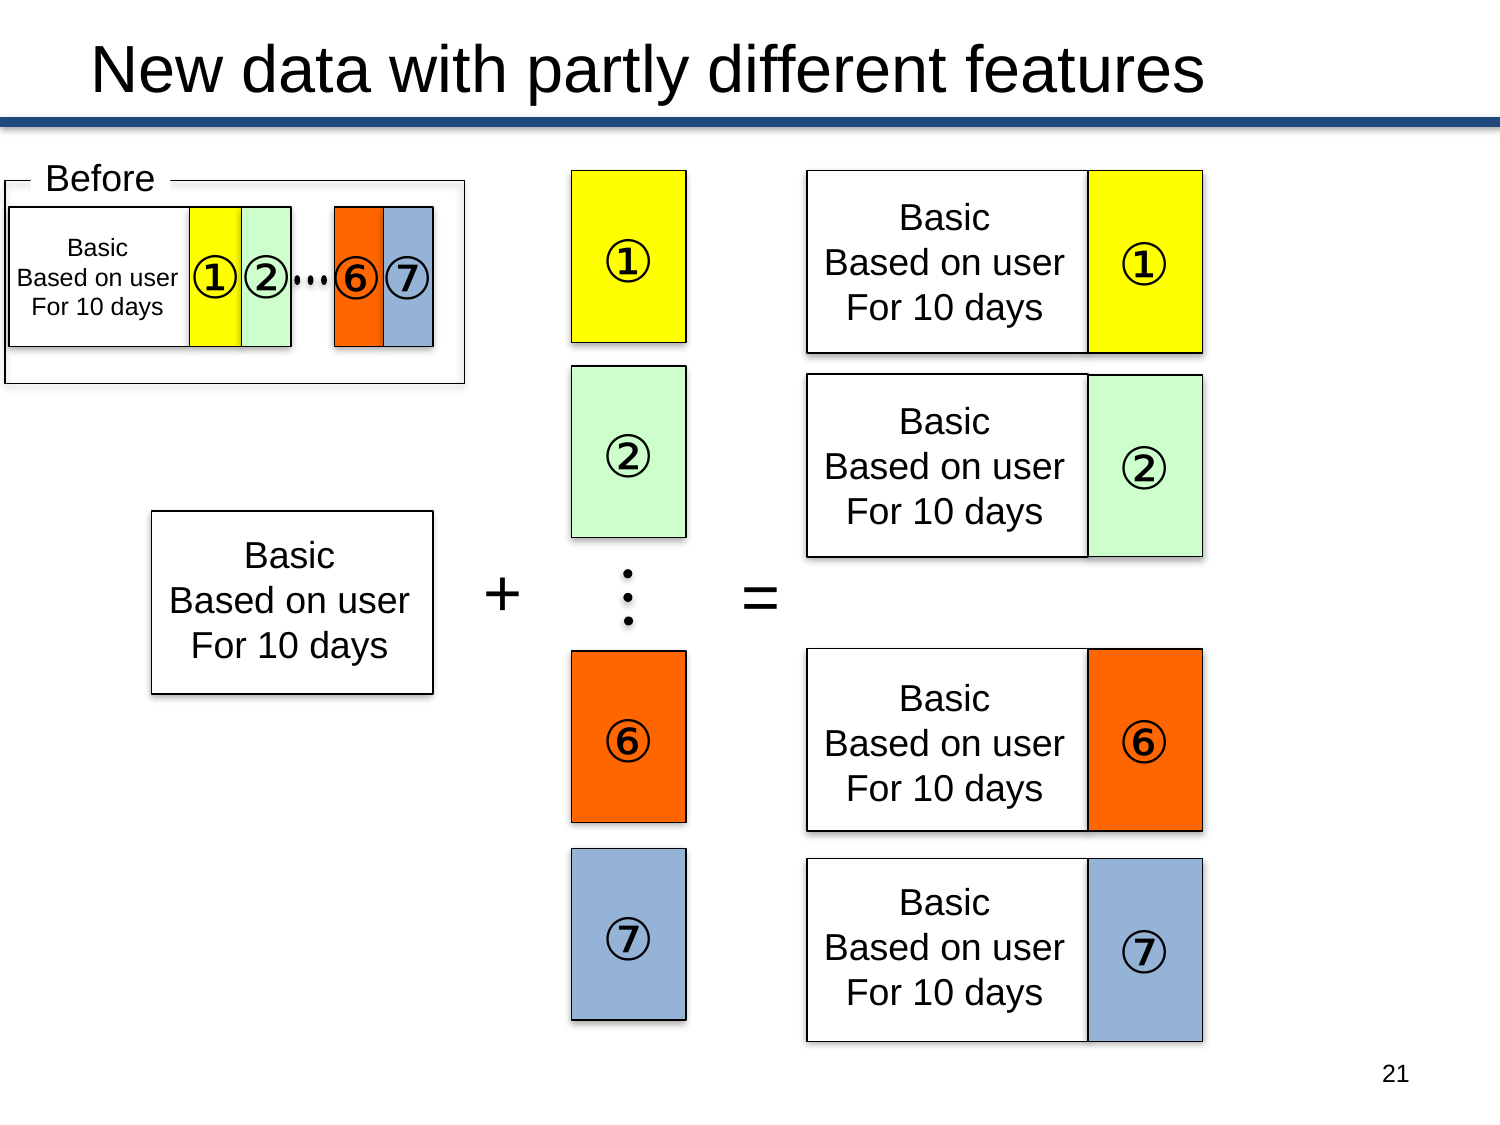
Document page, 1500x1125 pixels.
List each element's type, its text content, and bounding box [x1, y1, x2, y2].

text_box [306, 264, 316, 296]
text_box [1087, 170, 1203, 354]
slide_number 20 [1074, 1042, 1425, 1103]
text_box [571, 650, 687, 823]
text_box Before [30, 146, 171, 204]
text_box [571, 170, 687, 343]
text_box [170, 206, 220, 347]
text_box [1087, 858, 1203, 1042]
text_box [806, 858, 1086, 1042]
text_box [315, 206, 362, 347]
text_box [623, 569, 633, 625]
text_box [151, 510, 434, 695]
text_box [1087, 374, 1203, 557]
text_box = [726, 546, 796, 642]
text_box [1087, 648, 1203, 832]
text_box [0, 206, 169, 347]
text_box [571, 848, 687, 1021]
text_box Basic Based on user For 10 days [154, 523, 425, 674]
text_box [806, 373, 1088, 558]
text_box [806, 648, 1086, 832]
text_box + [469, 542, 538, 638]
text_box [363, 206, 453, 347]
title New data with partly different features [75, 23, 1425, 108]
text_box [4, 180, 465, 384]
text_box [806, 170, 1086, 354]
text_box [571, 365, 687, 538]
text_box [221, 206, 312, 347]
